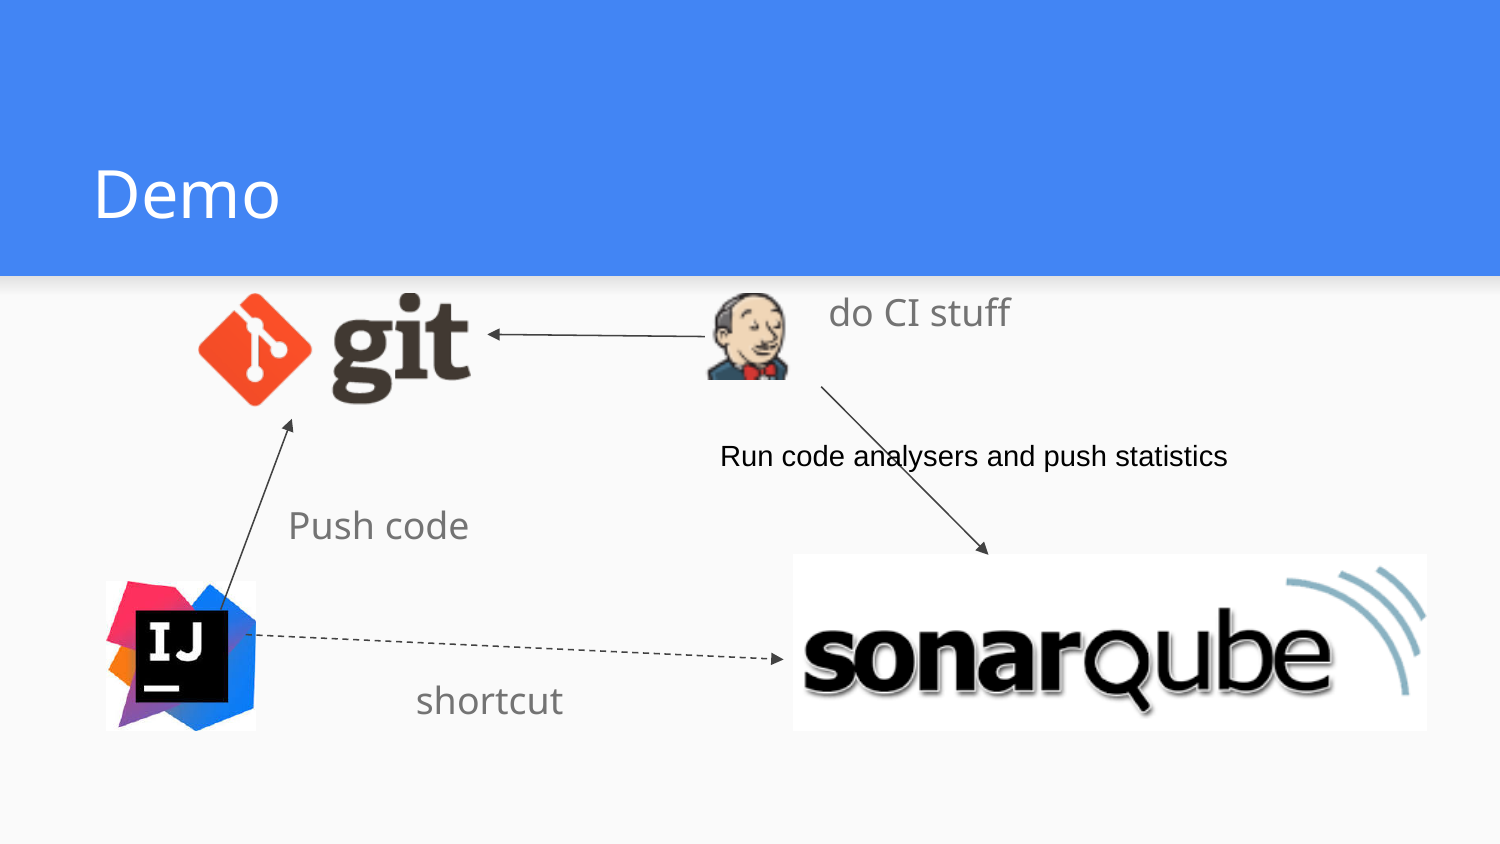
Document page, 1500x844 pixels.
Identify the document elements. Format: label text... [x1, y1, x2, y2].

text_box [245, 634, 784, 660]
title Demo [77, 121, 1427, 248]
text_box Run code analysers and push statistics [994, 421, 1500, 498]
picture [198, 292, 471, 408]
picture [792, 554, 1427, 731]
text_box do CI stuff [813, 267, 1028, 335]
text_box Run code analysers and push statistics [704, 421, 815, 498]
list Push code [298, 480, 488, 549]
picture [106, 580, 256, 731]
text_box shortcut [400, 668, 616, 724]
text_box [220, 418, 292, 610]
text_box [820, 386, 989, 556]
picture [704, 293, 794, 380]
